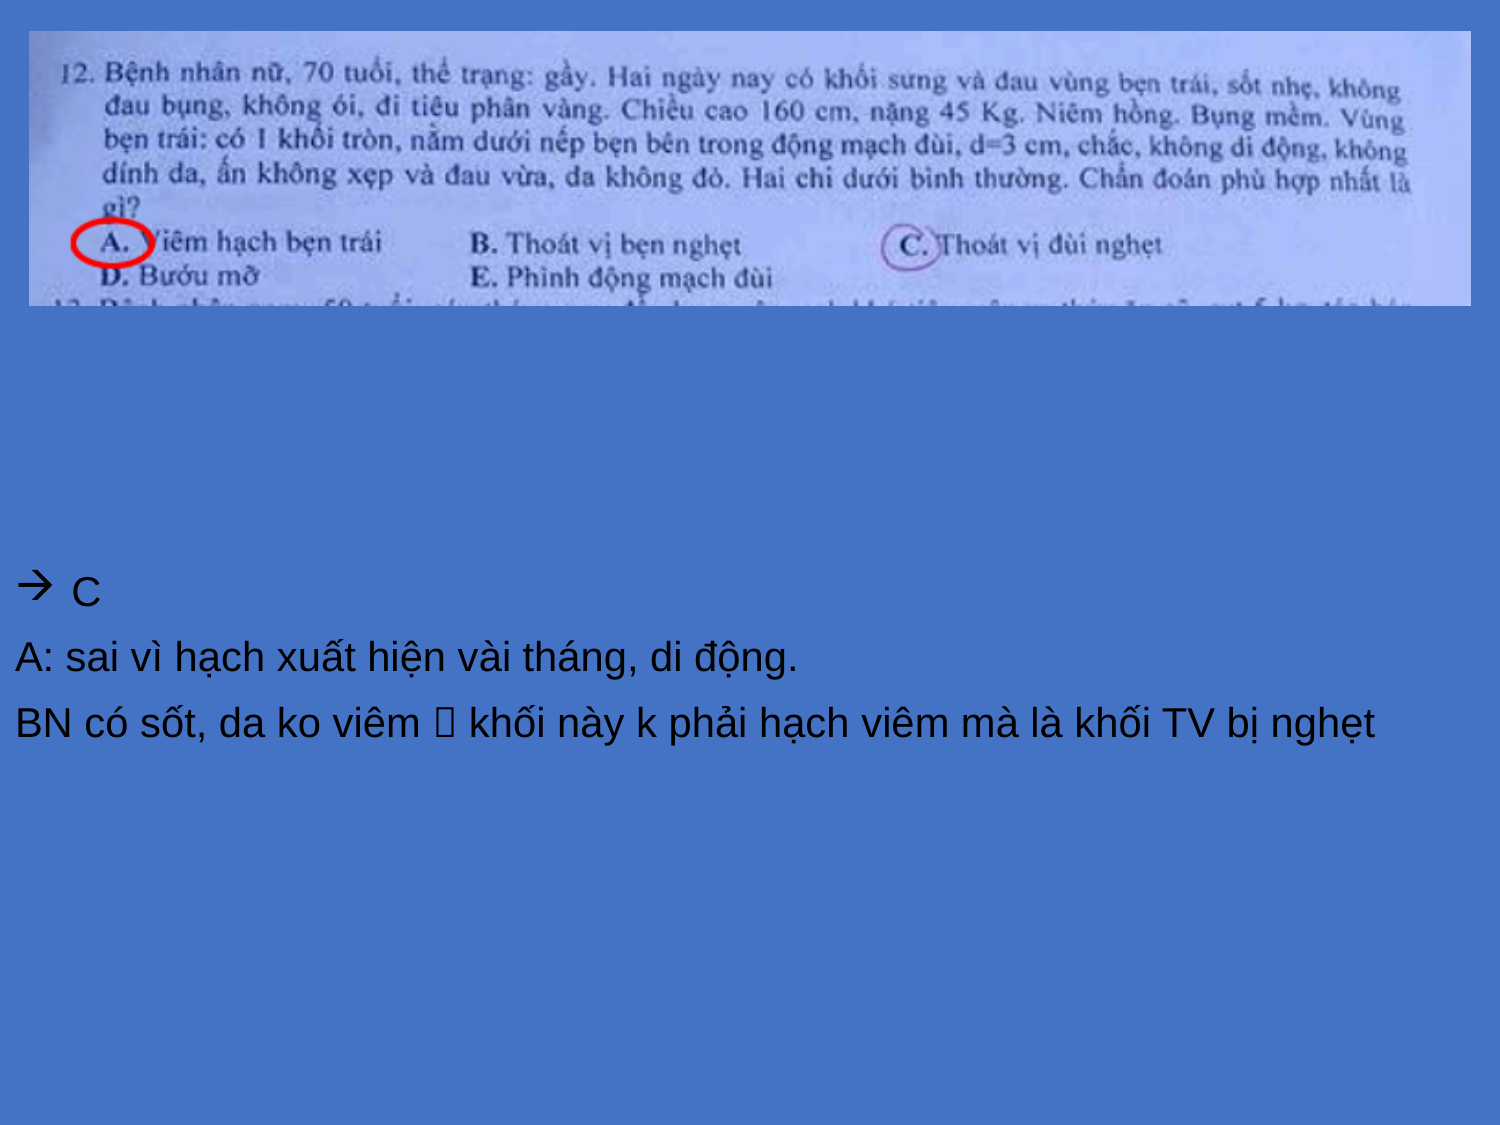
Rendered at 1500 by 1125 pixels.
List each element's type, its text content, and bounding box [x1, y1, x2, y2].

picture [29, 31, 1471, 306]
subtitle C A: sai vì hạch xuất hiện vài tháng, di động. BN có sốt, da ko viêm  khối này k phải hạch viêm mà là khối TV bị nghẹt [0, 562, 1500, 1094]
